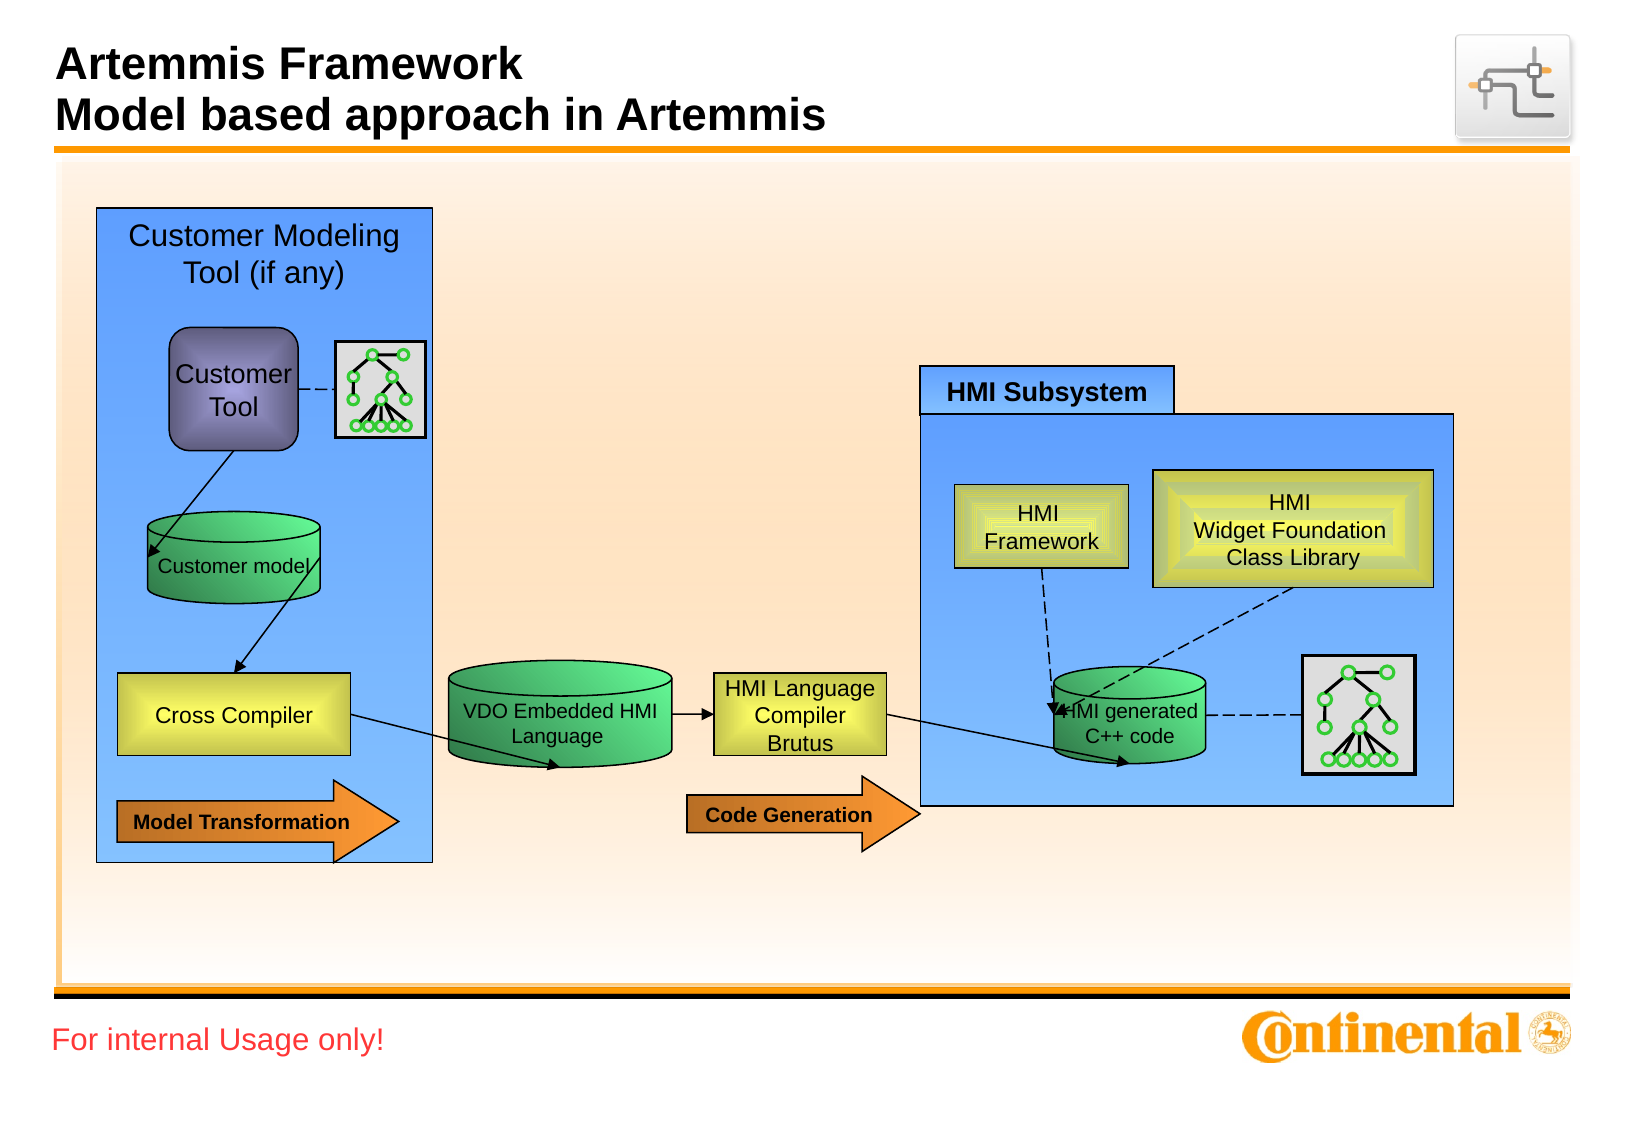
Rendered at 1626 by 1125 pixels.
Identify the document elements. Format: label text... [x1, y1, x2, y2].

text_box Cross Compiler [117, 673, 351, 756]
text_box Code Generation [686, 776, 921, 852]
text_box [334, 340, 426, 438]
text_box Model Transformation [117, 780, 399, 863]
picture [54, 987, 1570, 999]
text_box Customer Modeling Tool (if any) [96, 207, 433, 863]
text_box Customer Tool [169, 327, 299, 451]
picture [1242, 1010, 1571, 1063]
picture [54, 18, 1584, 157]
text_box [919, 365, 1454, 807]
text_box Customer model [147, 511, 321, 604]
title Artemmis Framework Model based approach in Artemmis [54, 36, 1570, 141]
text_box HMI Language Compiler Brutus [714, 673, 887, 756]
text_box VDO Embedded HMI Language [448, 660, 672, 768]
